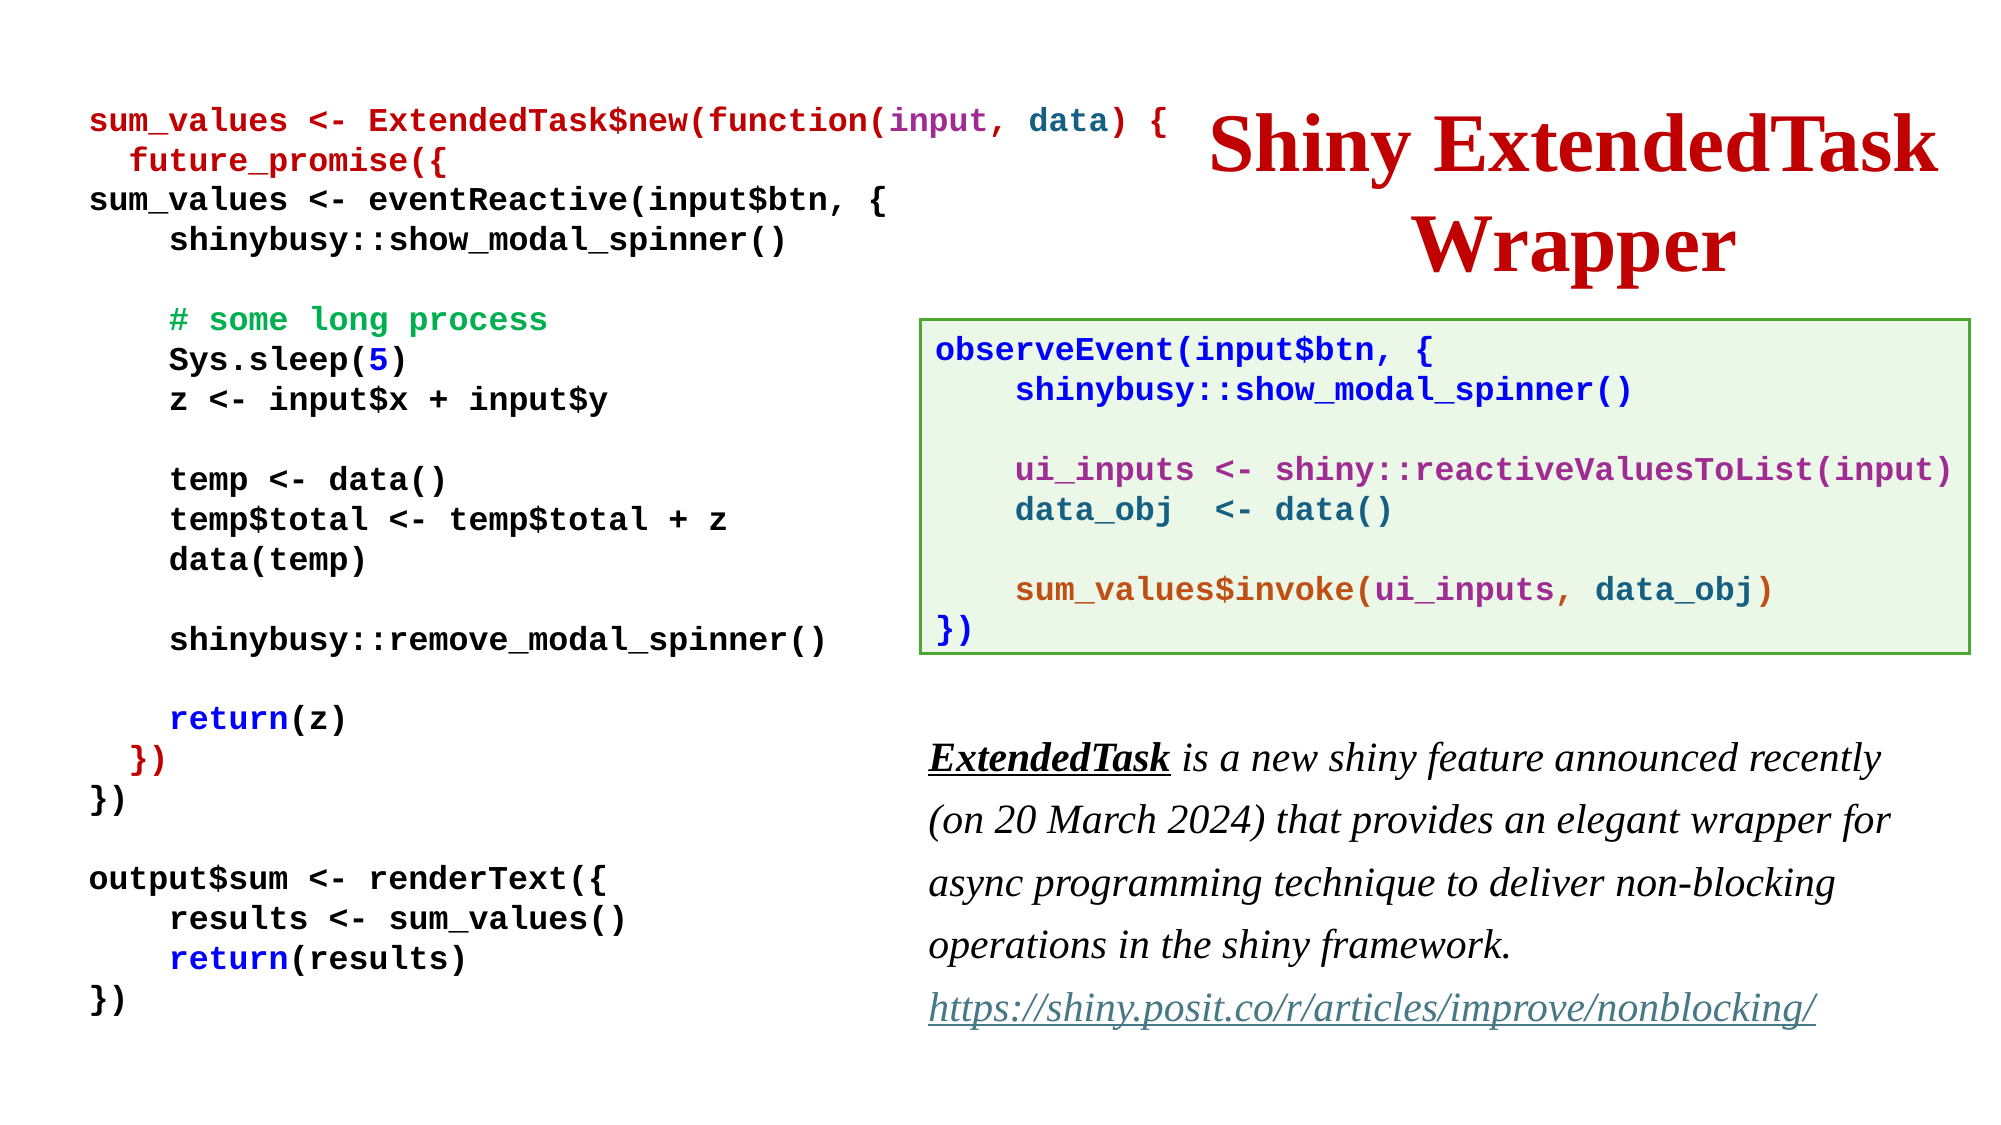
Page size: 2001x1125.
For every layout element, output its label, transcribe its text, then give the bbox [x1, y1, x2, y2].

text_box sum_values <- ExtendedTask$new(function(input, data) { future_promise({ sum_values <- eventReactive(input$btn, { shinybusy::show_modal_spinner() # some long process Sys.sleep(5) z <- input$x + input$y temp <- data() temp$total <- temp$total + z data(temp) shinybusy::remove_modal_spinner() return(z) }) }) output$sum <- renderText({ results <- sum_values() return(results) }) [73, 90, 1184, 1024]
text_box observeEvent(input$btn, { shinybusy::show_modal_spinner() ui_inputs <- shiny::reactiveValuesToList(input) data_obj <- data() sum_values$invoke(ui_inputs, data_obj) }) [919, 318, 1971, 655]
text_box Shiny ExtendedTask Wrapper [1171, 80, 1977, 296]
text_box ExtendedTask is a new shiny feature announced recently (on 20 March 2024) that provides an elegant wrapper for async programming technique to deliver non-blocking operations in the shiny framework. https://shiny.posit.co/r/articles/improve/nonblocking/ [913, 709, 1933, 1037]
